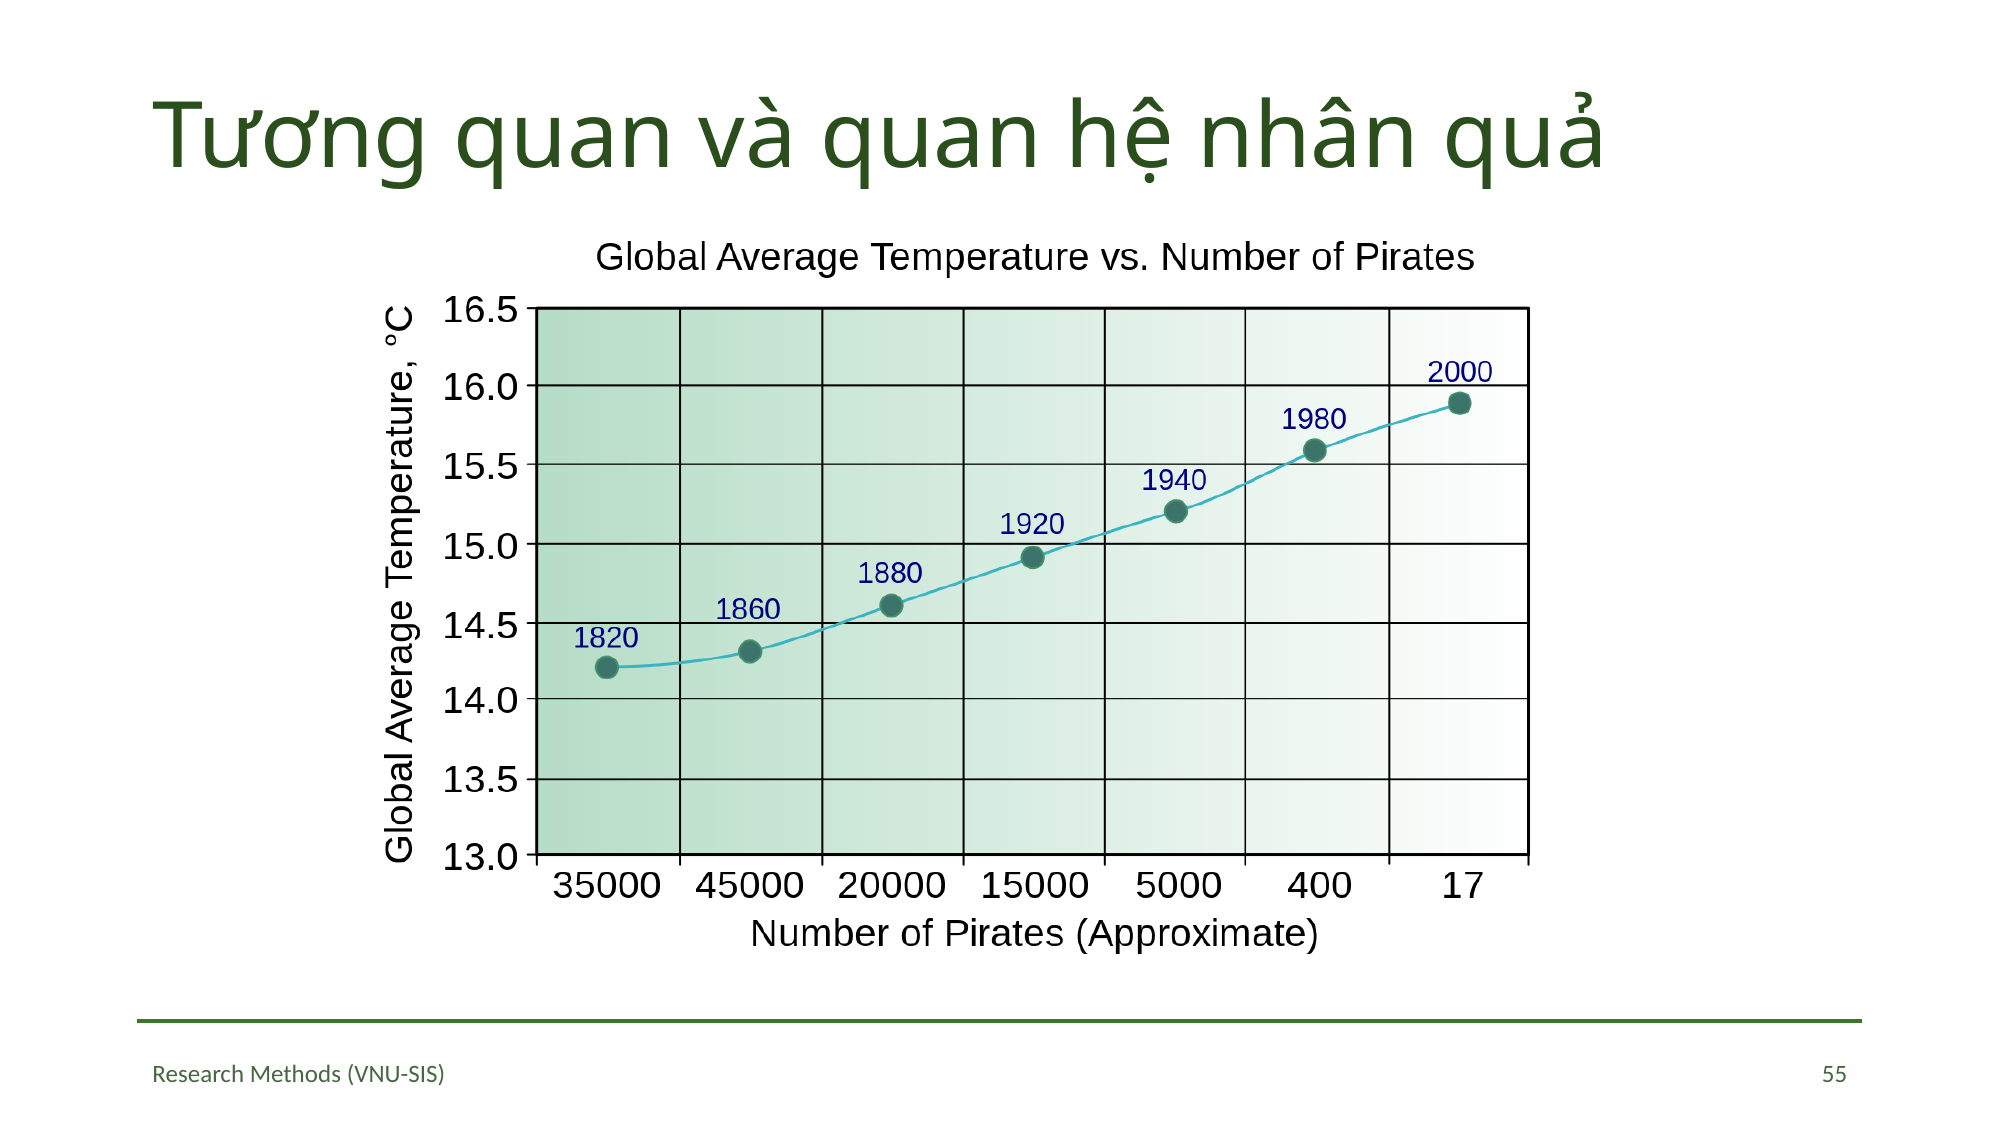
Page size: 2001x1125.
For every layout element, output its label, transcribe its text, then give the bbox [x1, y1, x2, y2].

footer Research Methods (VNU-SIS) [137, 1042, 514, 1103]
slide_number 55 [1412, 1042, 1863, 1103]
title Tương quan và quan hệ nhân quả [137, 59, 1863, 216]
picture [375, 230, 1541, 964]
